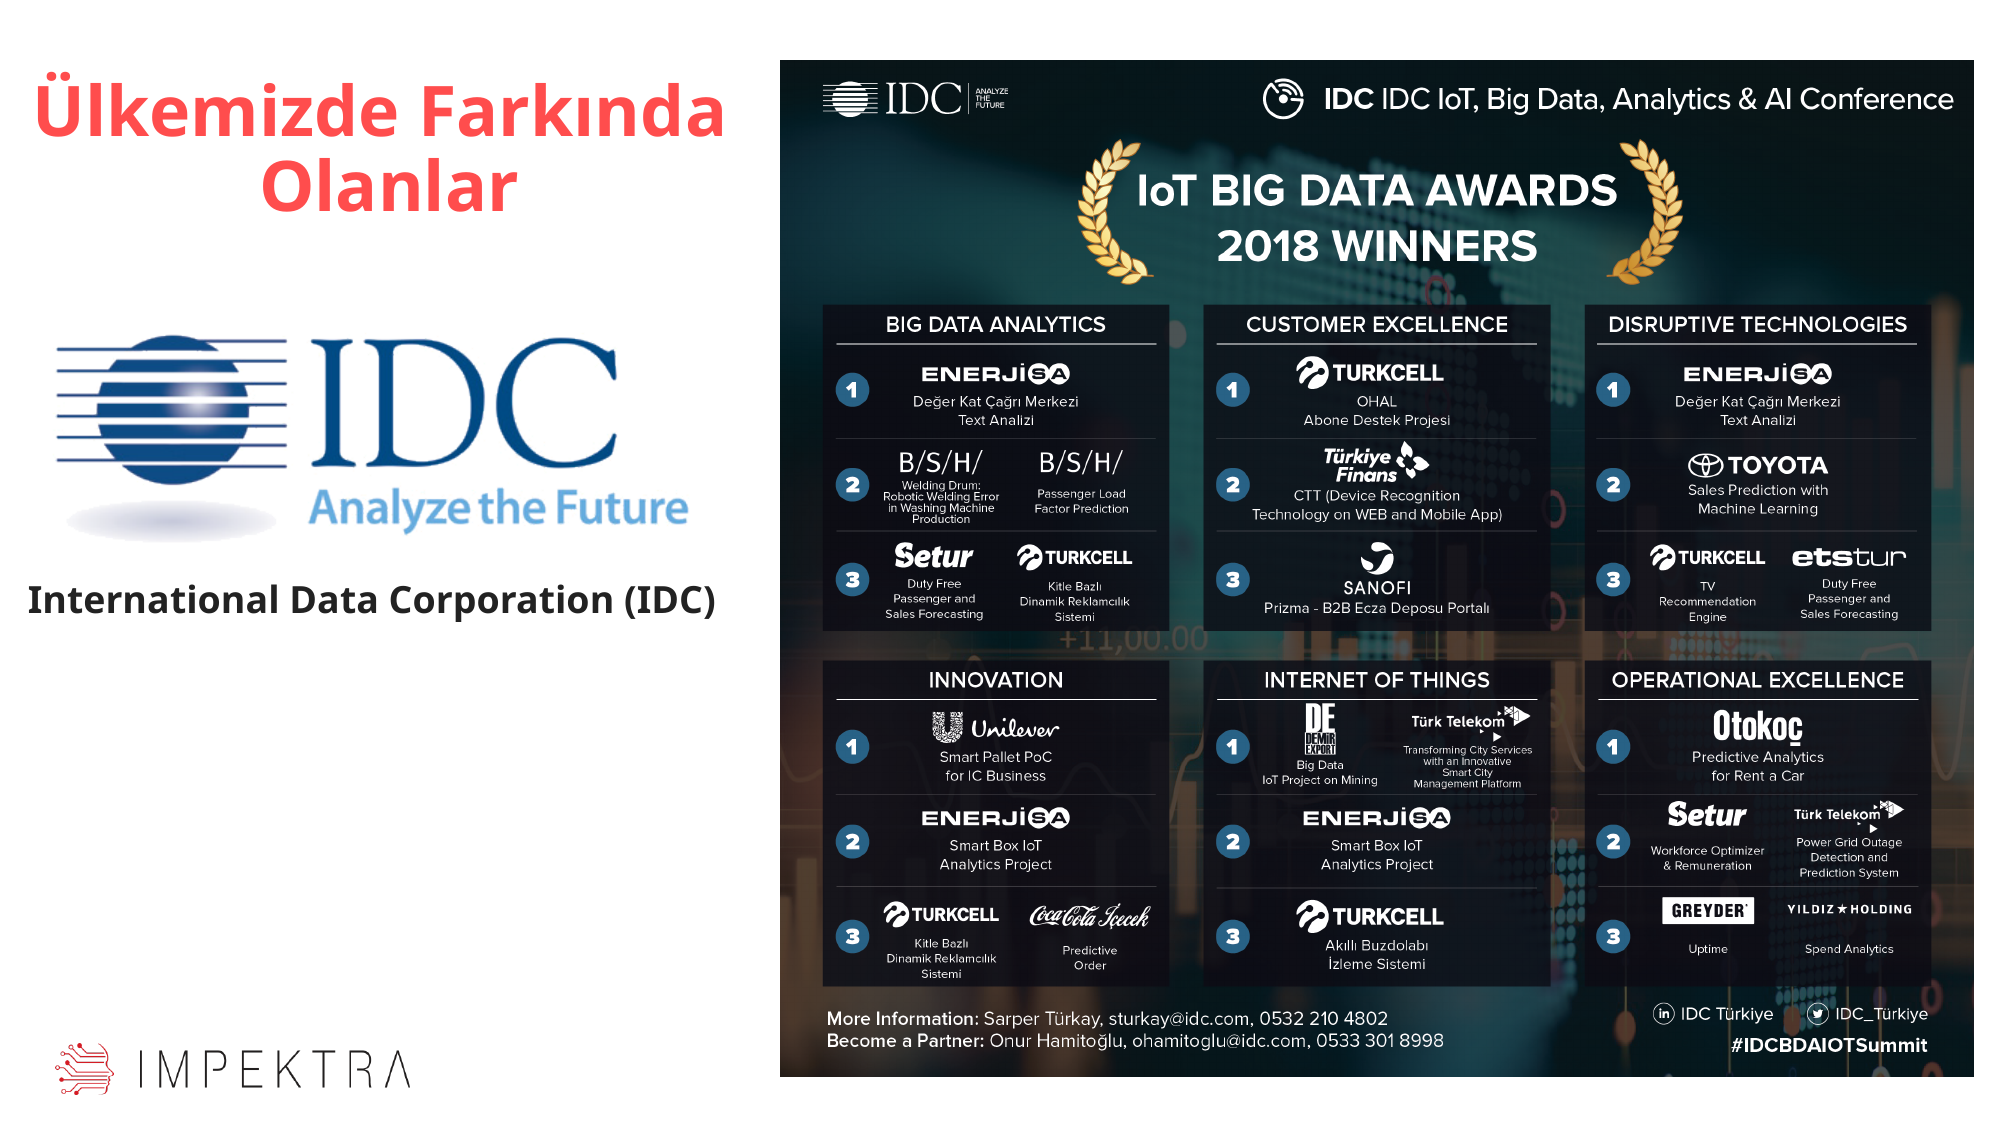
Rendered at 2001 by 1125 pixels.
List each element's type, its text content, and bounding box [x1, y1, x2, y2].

title Ülkemizde Farkında Olanlar [12, 66, 767, 235]
picture [780, 60, 1974, 1077]
picture [55, 1043, 410, 1095]
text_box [50, 327, 694, 629]
